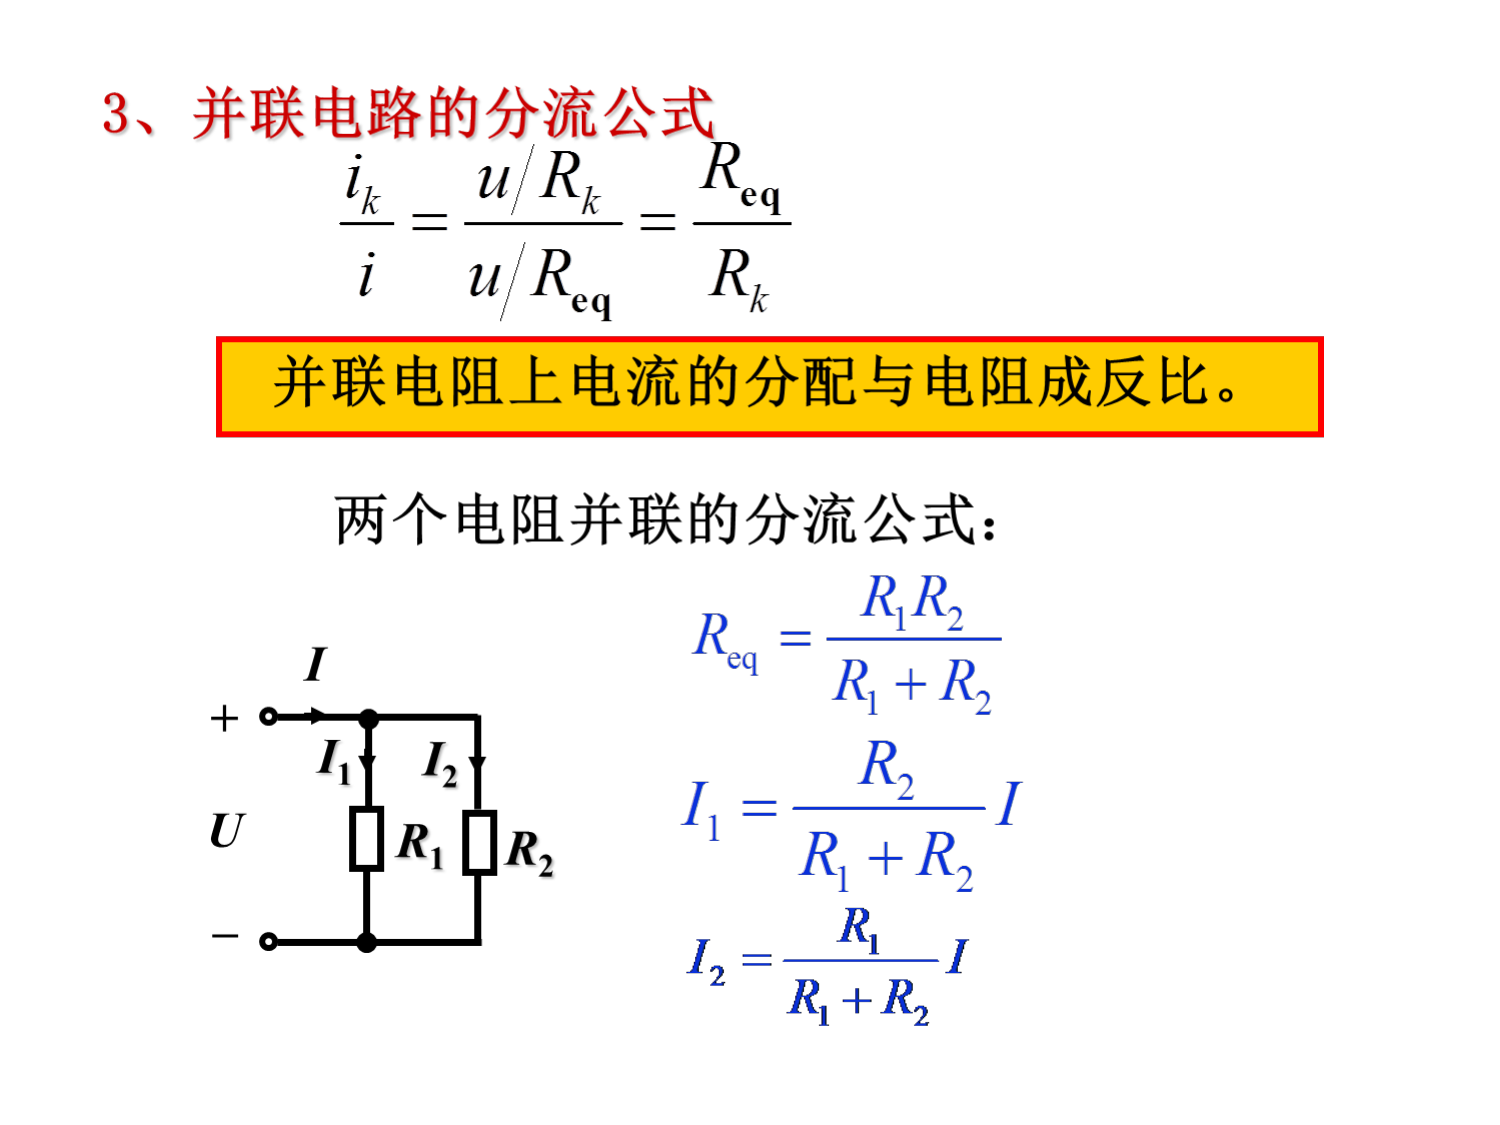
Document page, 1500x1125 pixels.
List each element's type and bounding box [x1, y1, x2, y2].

picture [64, 54, 1324, 1036]
